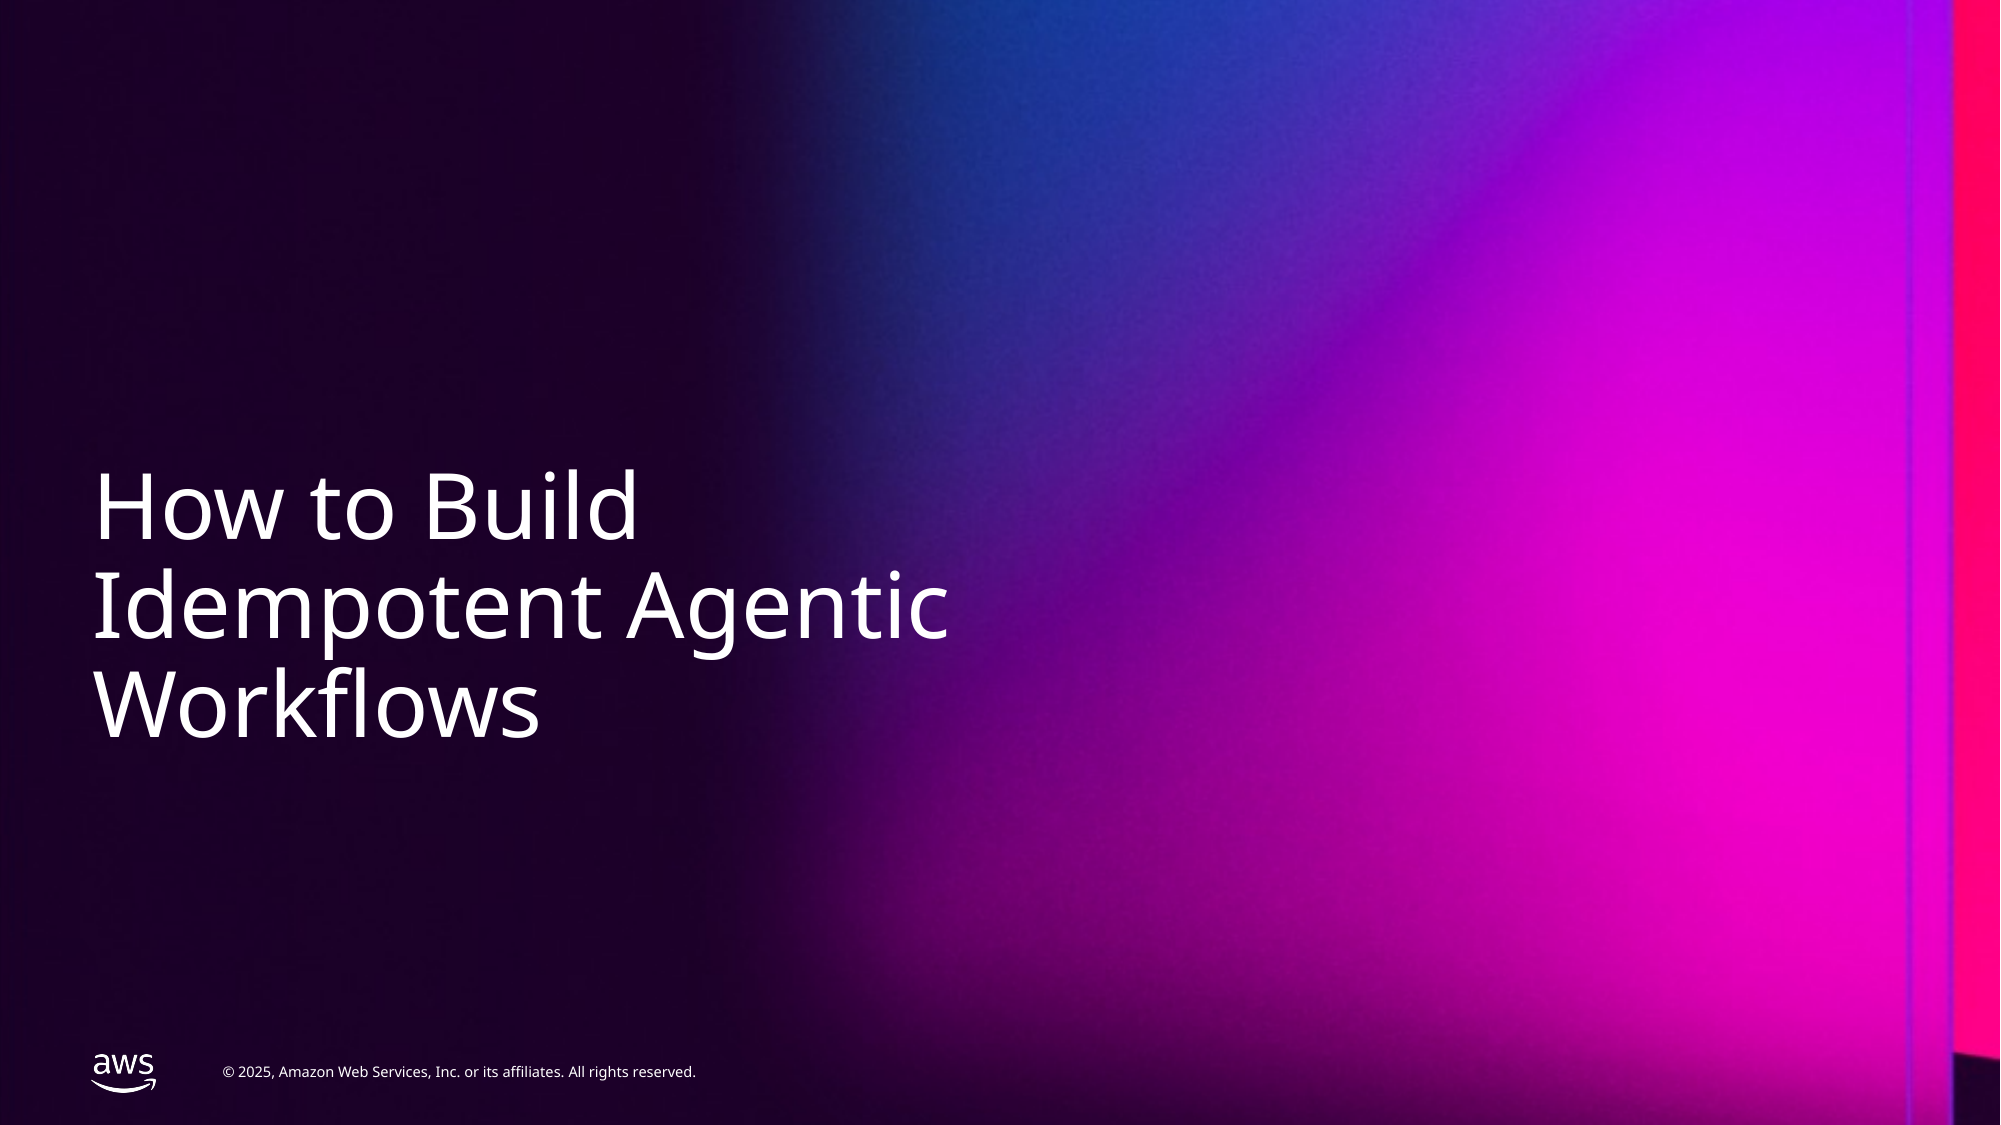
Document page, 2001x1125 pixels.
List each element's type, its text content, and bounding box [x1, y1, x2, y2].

picture [0, 0, 2000, 1125]
list How to Build Idempotent Agentic Workflows [77, 453, 1180, 742]
